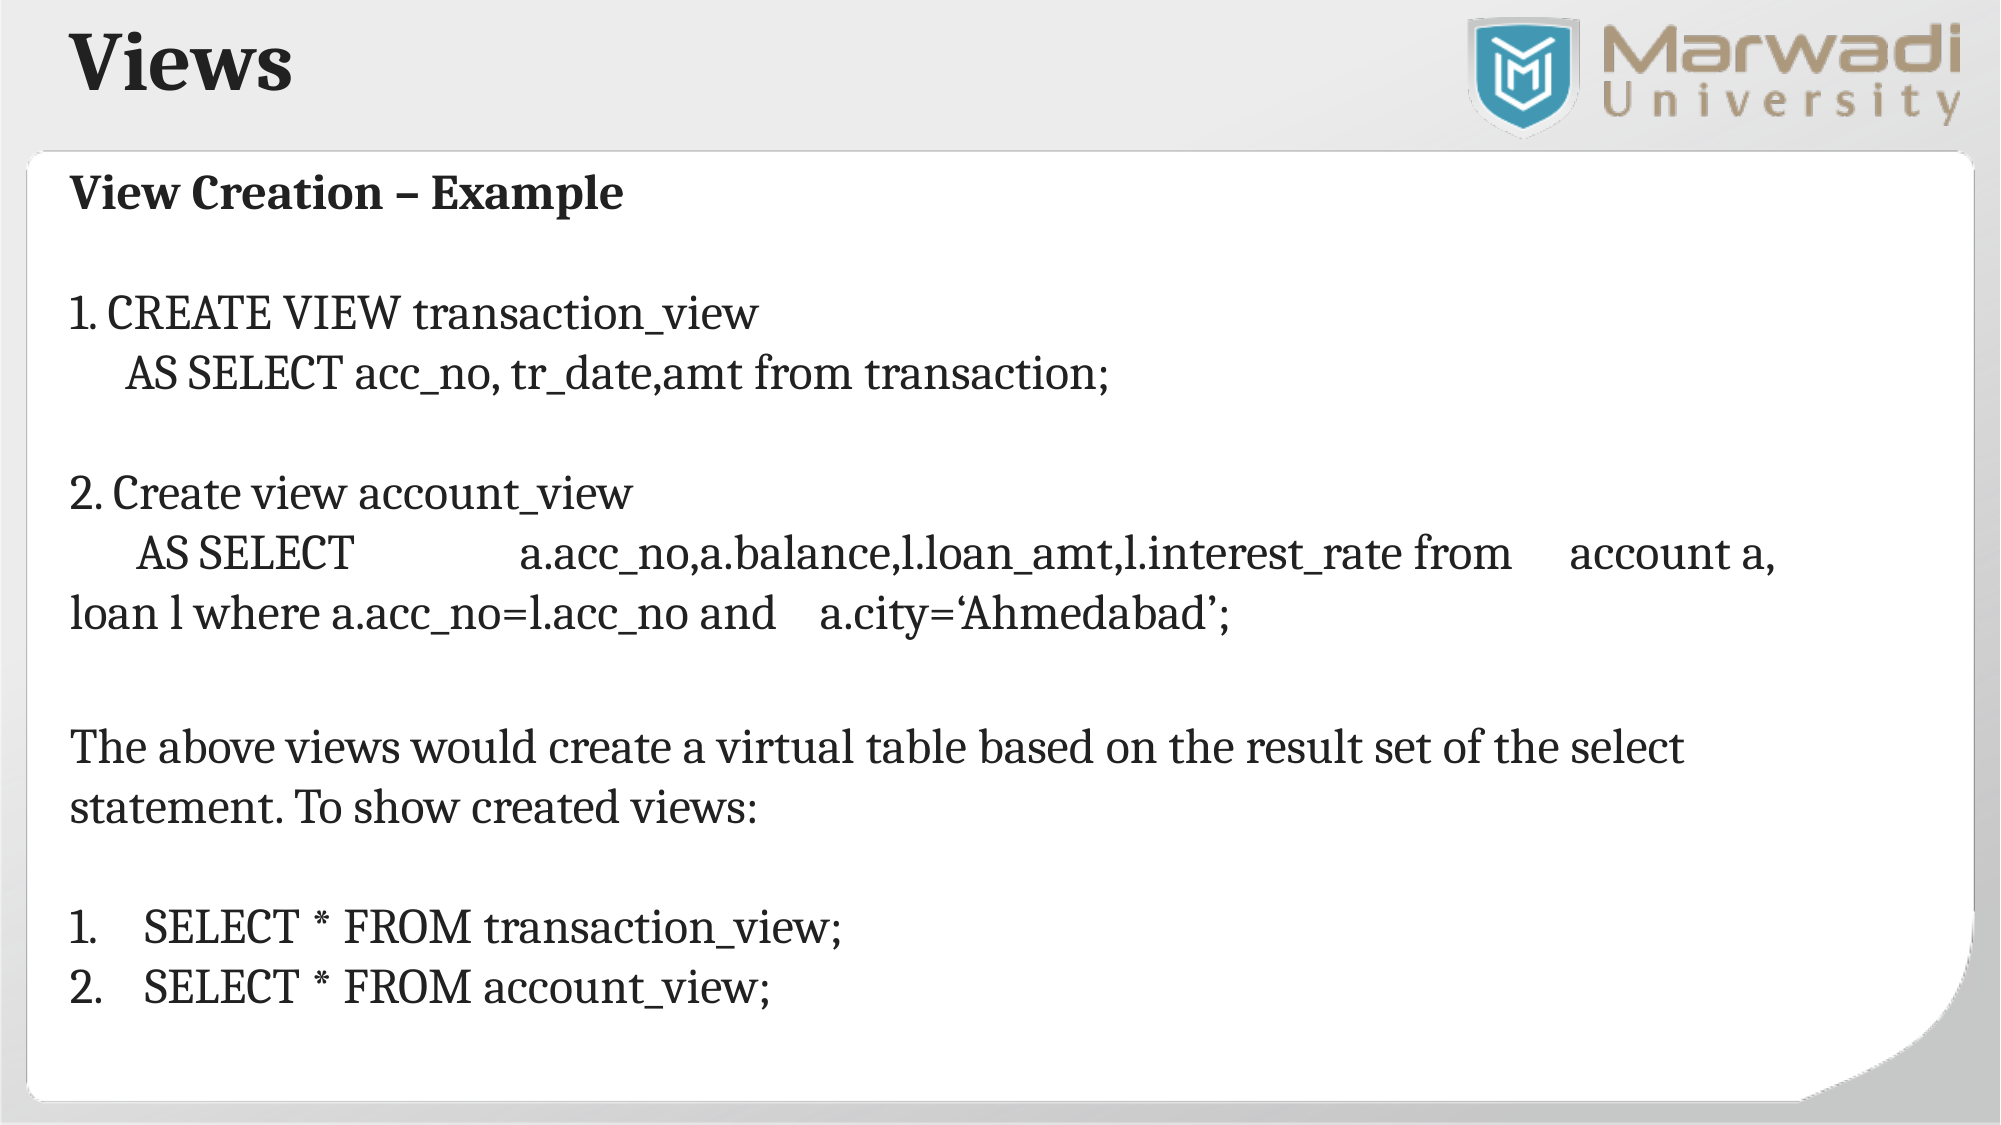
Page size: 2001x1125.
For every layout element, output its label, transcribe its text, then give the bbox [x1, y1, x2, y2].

picture [0, 0, 2000, 1125]
text_box Views [54, 9, 1342, 117]
text_box View Creation – Example 1. CREATE VIEW transaction_view AS SELECT acc_no, tr_date,amt from transaction; 2. Create view account_view AS SELECT a.acc_no,a.balance,l.loan_amt,l.interest_rate from account a, loan l where a.acc_no=l.acc_no and a.city=‘Ahmedabad’; [54, 151, 1858, 647]
text_box The above views would create a virtual table based on the result set of the select statement. To show created views: SELECT * FROM transaction_view; SELECT * FROM account_view; [54, 706, 1904, 1022]
